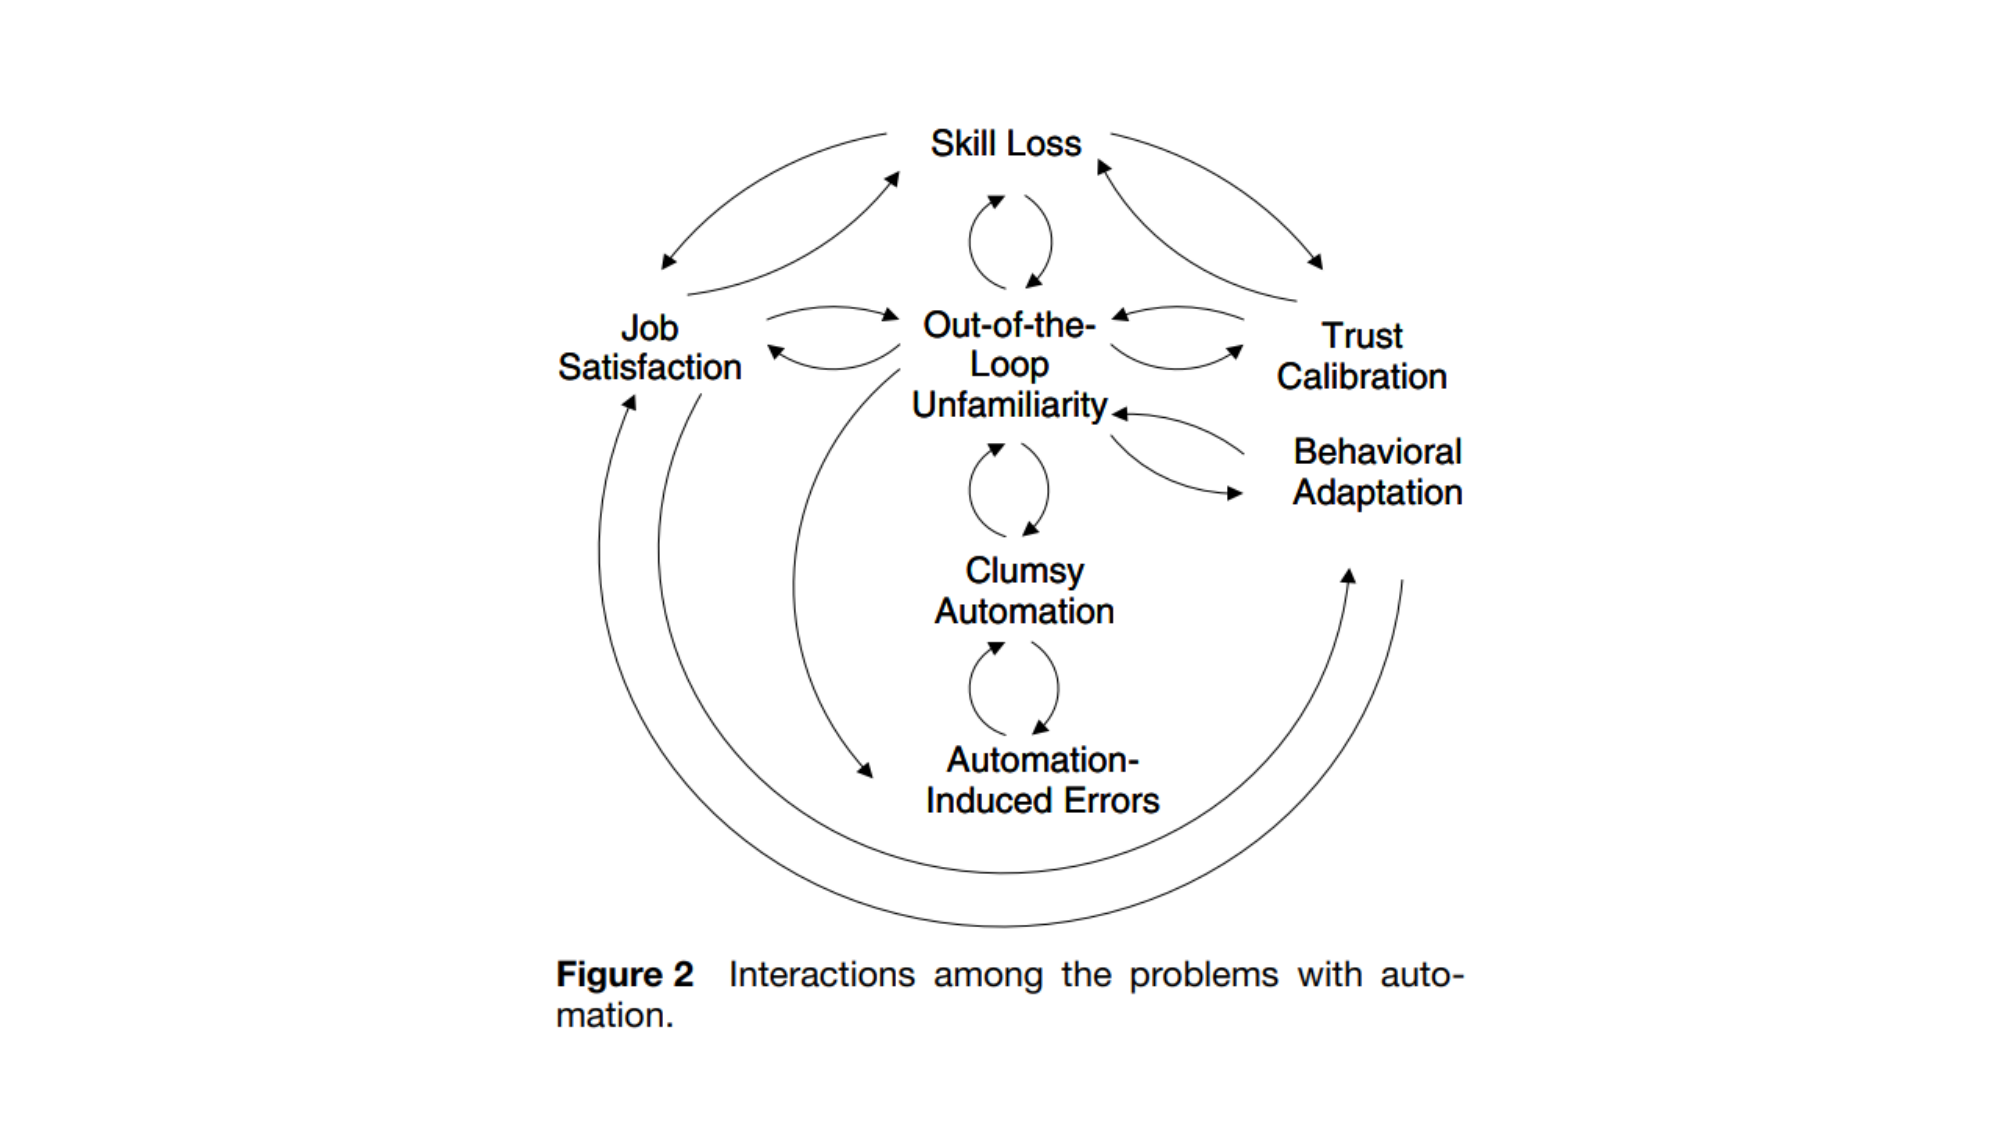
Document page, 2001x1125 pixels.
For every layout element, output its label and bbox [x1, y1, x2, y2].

picture [505, 54, 1495, 1071]
